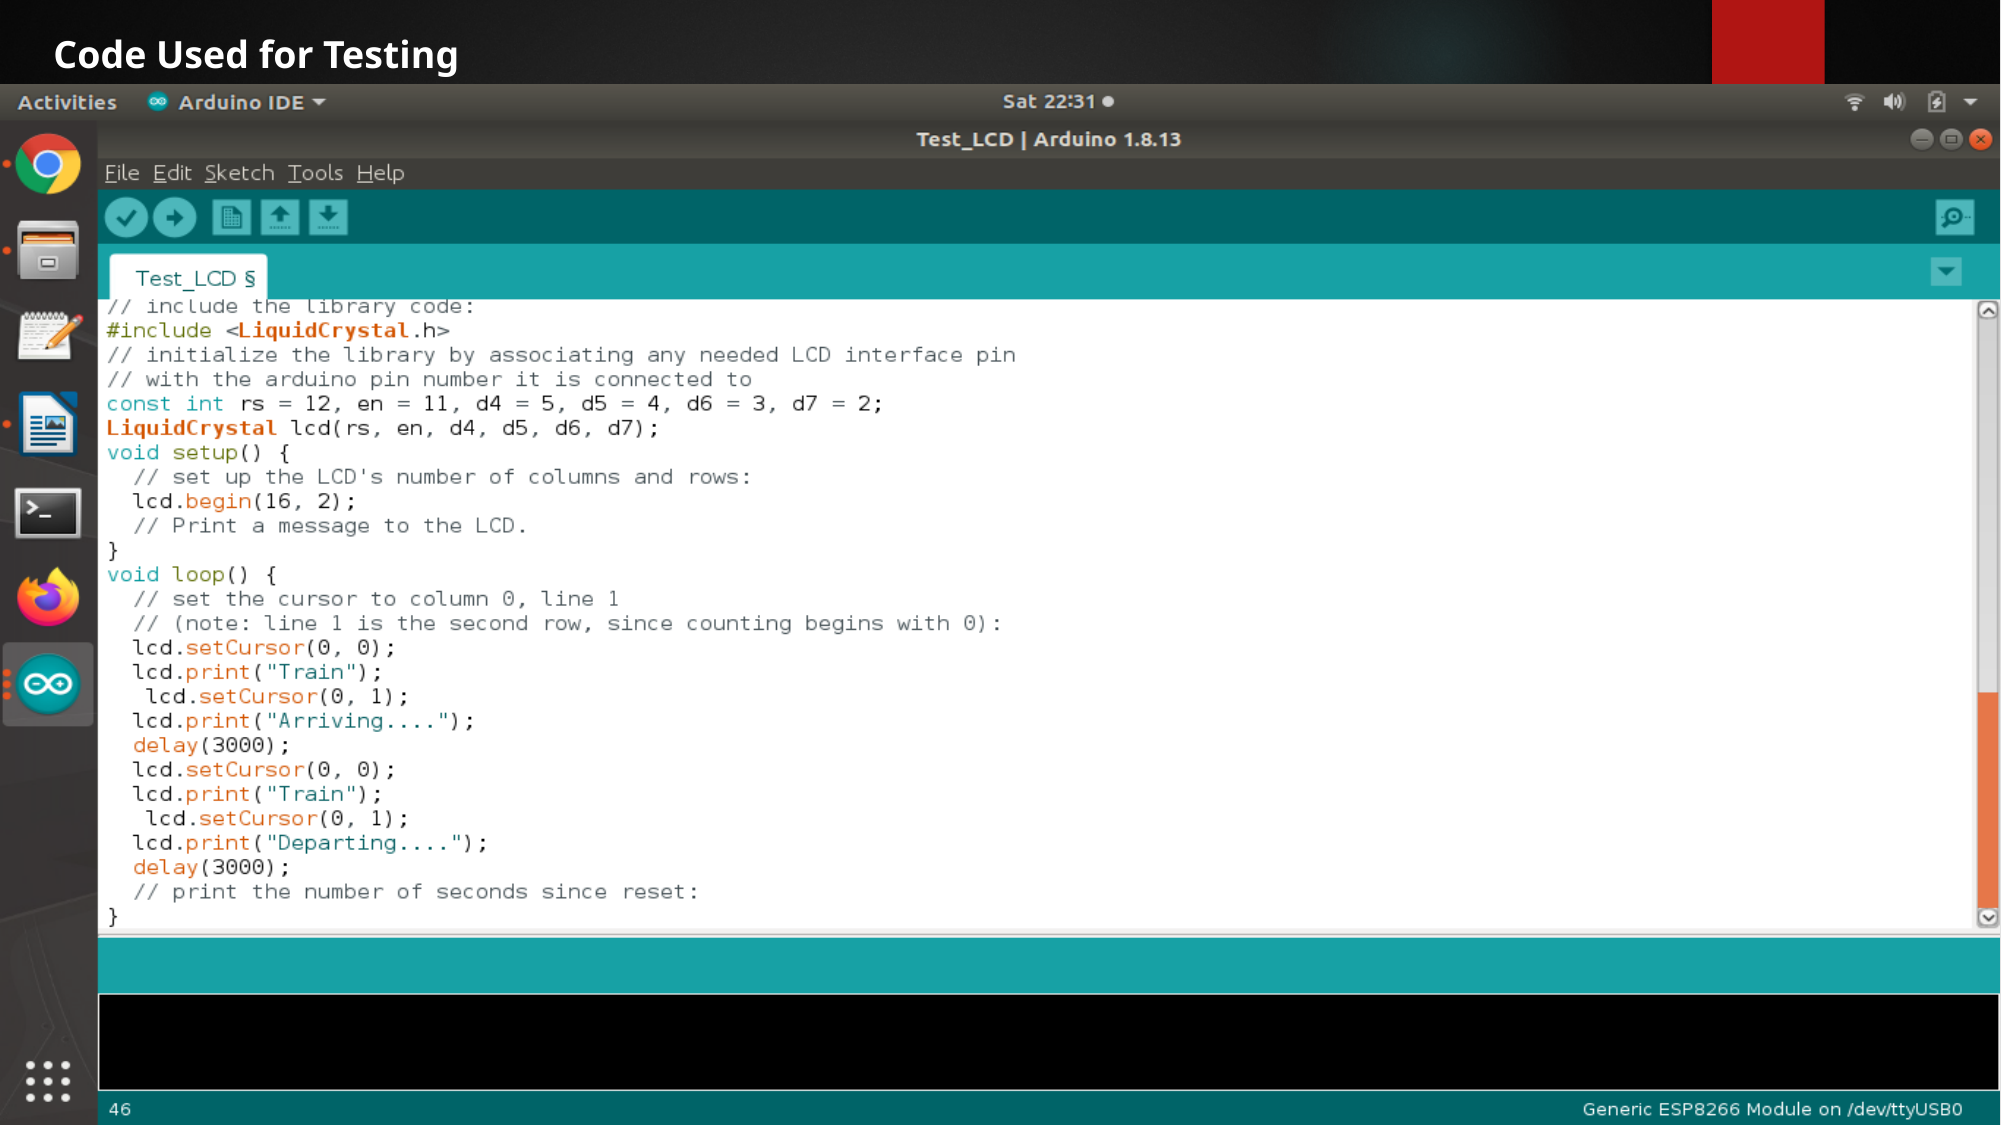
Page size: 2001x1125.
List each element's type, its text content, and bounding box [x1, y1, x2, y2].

text_box Code Used for Testing [38, 24, 475, 82]
picture [0, 0, 2000, 1125]
